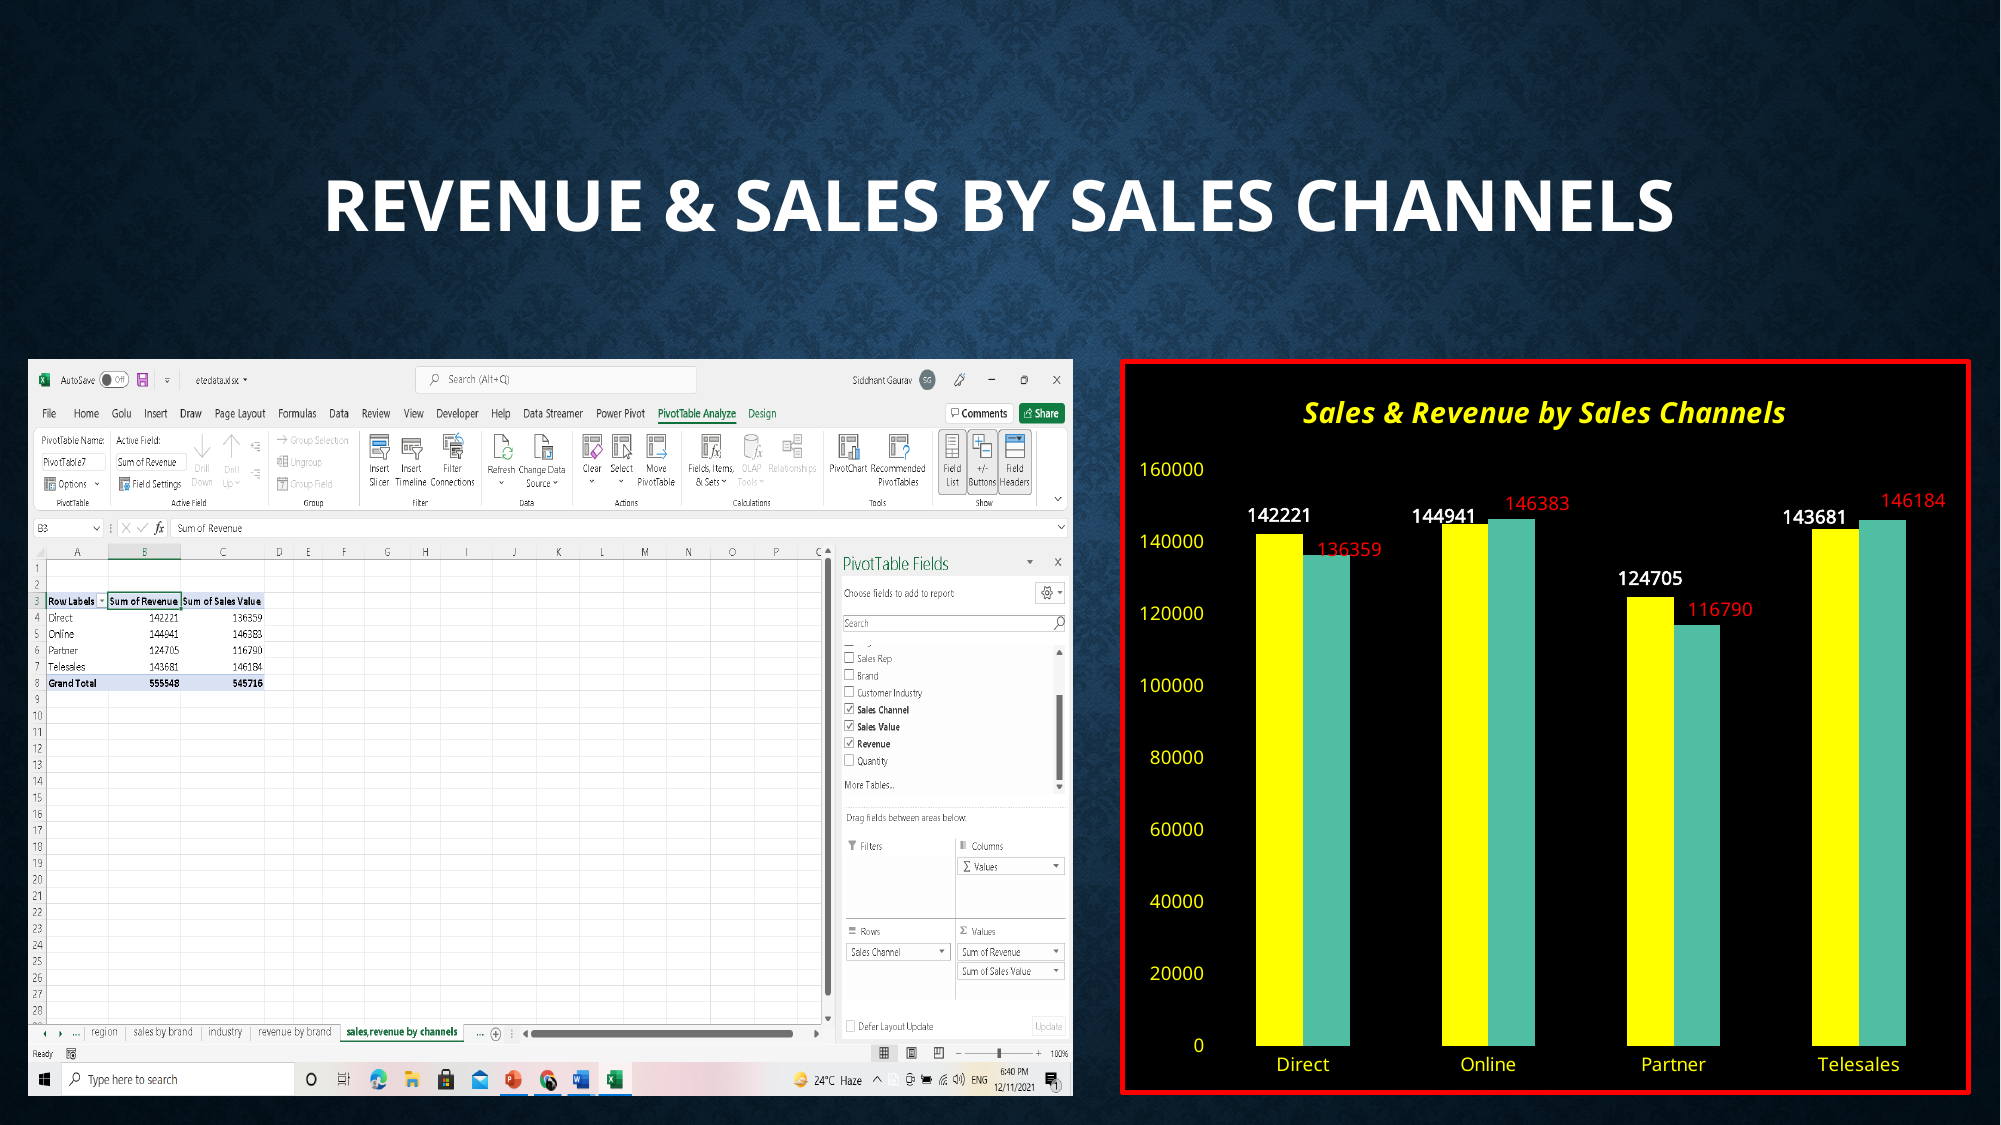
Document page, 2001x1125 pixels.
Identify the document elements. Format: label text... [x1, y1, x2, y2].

chart [1119, 358, 1972, 1096]
title REVENUE & SALES BY SALES CHANNELS [149, 99, 1849, 318]
picture [28, 358, 1074, 1096]
